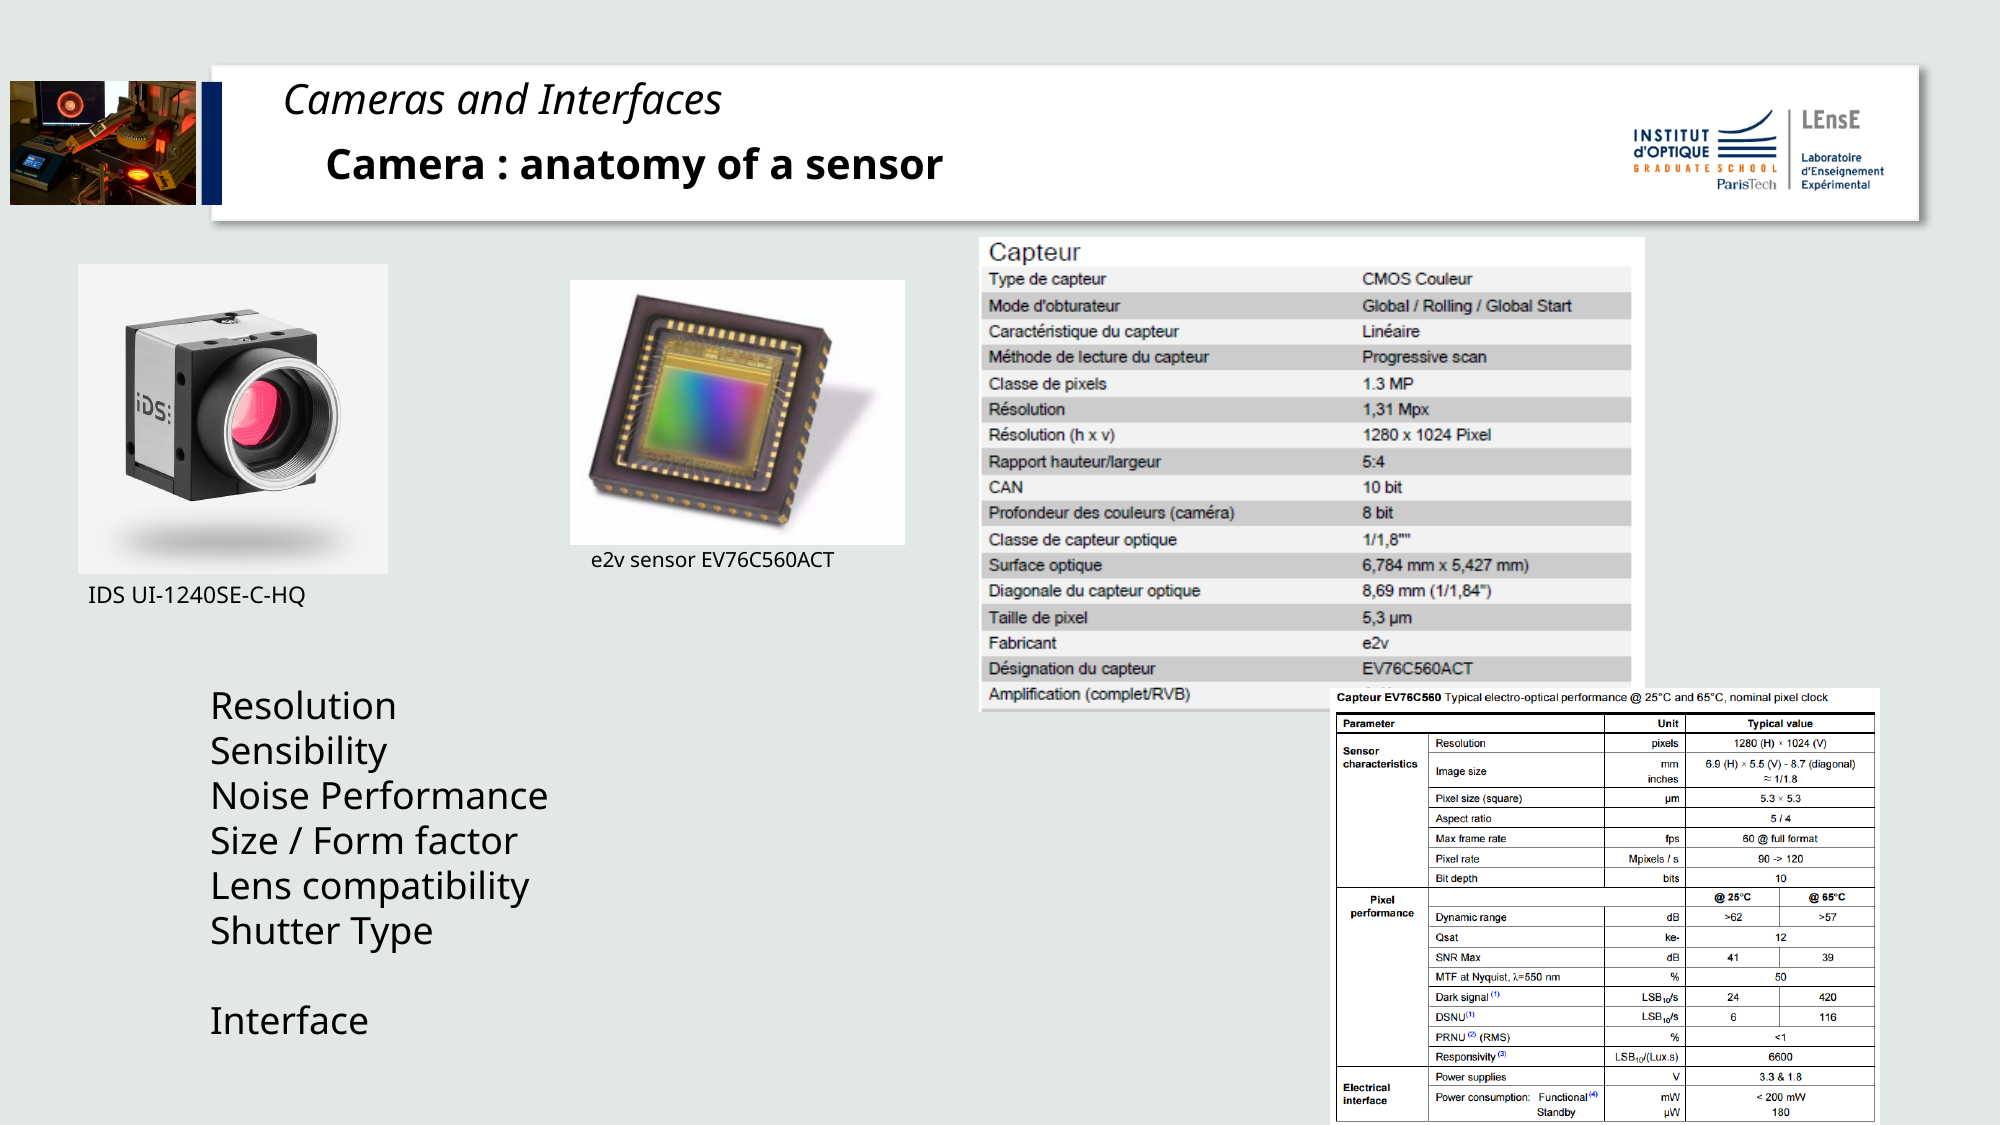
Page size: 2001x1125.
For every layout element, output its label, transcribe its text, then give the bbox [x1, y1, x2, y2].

text_box [201, 81, 223, 206]
text_box Camera : anatomy of a sensor [310, 130, 1342, 196]
text_box Resolution Sensibility Noise Performance Size / Form factor Lens compatibility Shutter Type Interface [195, 674, 615, 1050]
text_box Cameras and Interfaces [267, 71, 1641, 187]
picture [10, 81, 196, 205]
text_box e2v sensor EV76C560ACT [576, 546, 899, 580]
text_box IDS UI-1240SE-C-HQ [73, 573, 330, 616]
picture [979, 237, 1880, 1125]
picture [1608, 83, 1909, 207]
picture [78, 264, 388, 574]
text_box [211, 65, 1919, 221]
picture [570, 280, 905, 546]
